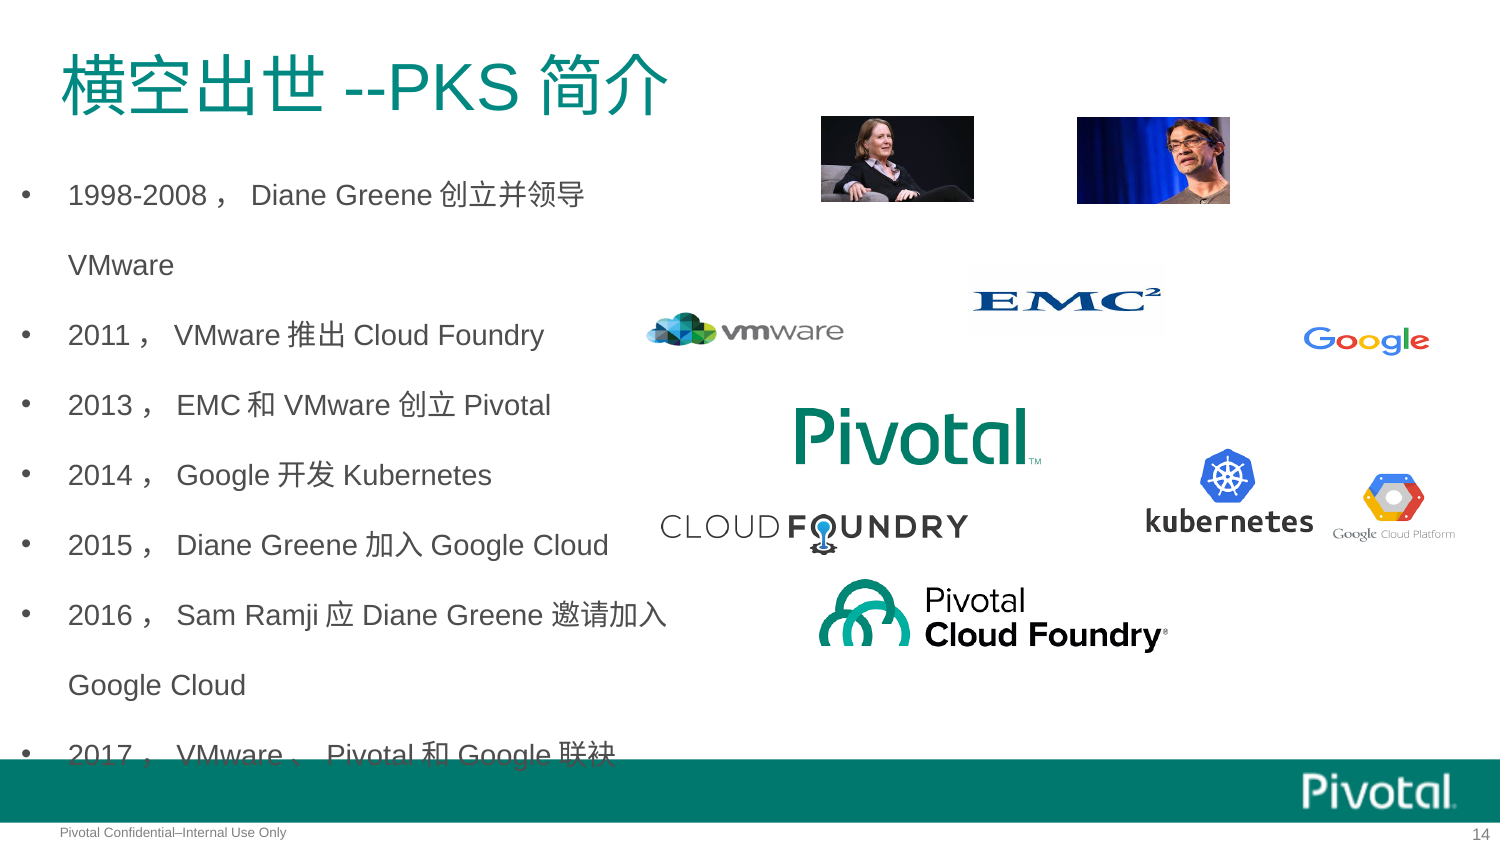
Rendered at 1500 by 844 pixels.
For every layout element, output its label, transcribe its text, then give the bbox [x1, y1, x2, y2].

picture [660, 513, 968, 555]
picture [1321, 464, 1465, 552]
title 横空出世--PKS简介 [60, 53, 1440, 129]
picture [1077, 117, 1231, 204]
picture [1290, 768, 1463, 815]
picture [821, 116, 975, 203]
picture [795, 408, 1041, 465]
text_box 1998-2008，Diane Greene创立并领导VMware 2011，VMware推出Cloud Foundry 2013，EMC和VMware创立Pivotal 2014，Google开发Kubernetes 2015，Diane Greene加入Google Cloud 2016，Sam Ramji应Diane Greene邀请加入Google Cloud 2017，VMware、Pivotal和Google联袂 [6, 134, 691, 779]
picture [968, 262, 1165, 338]
picture [1145, 445, 1313, 533]
picture [1259, 303, 1474, 379]
picture [613, 293, 874, 365]
picture [819, 579, 1169, 653]
